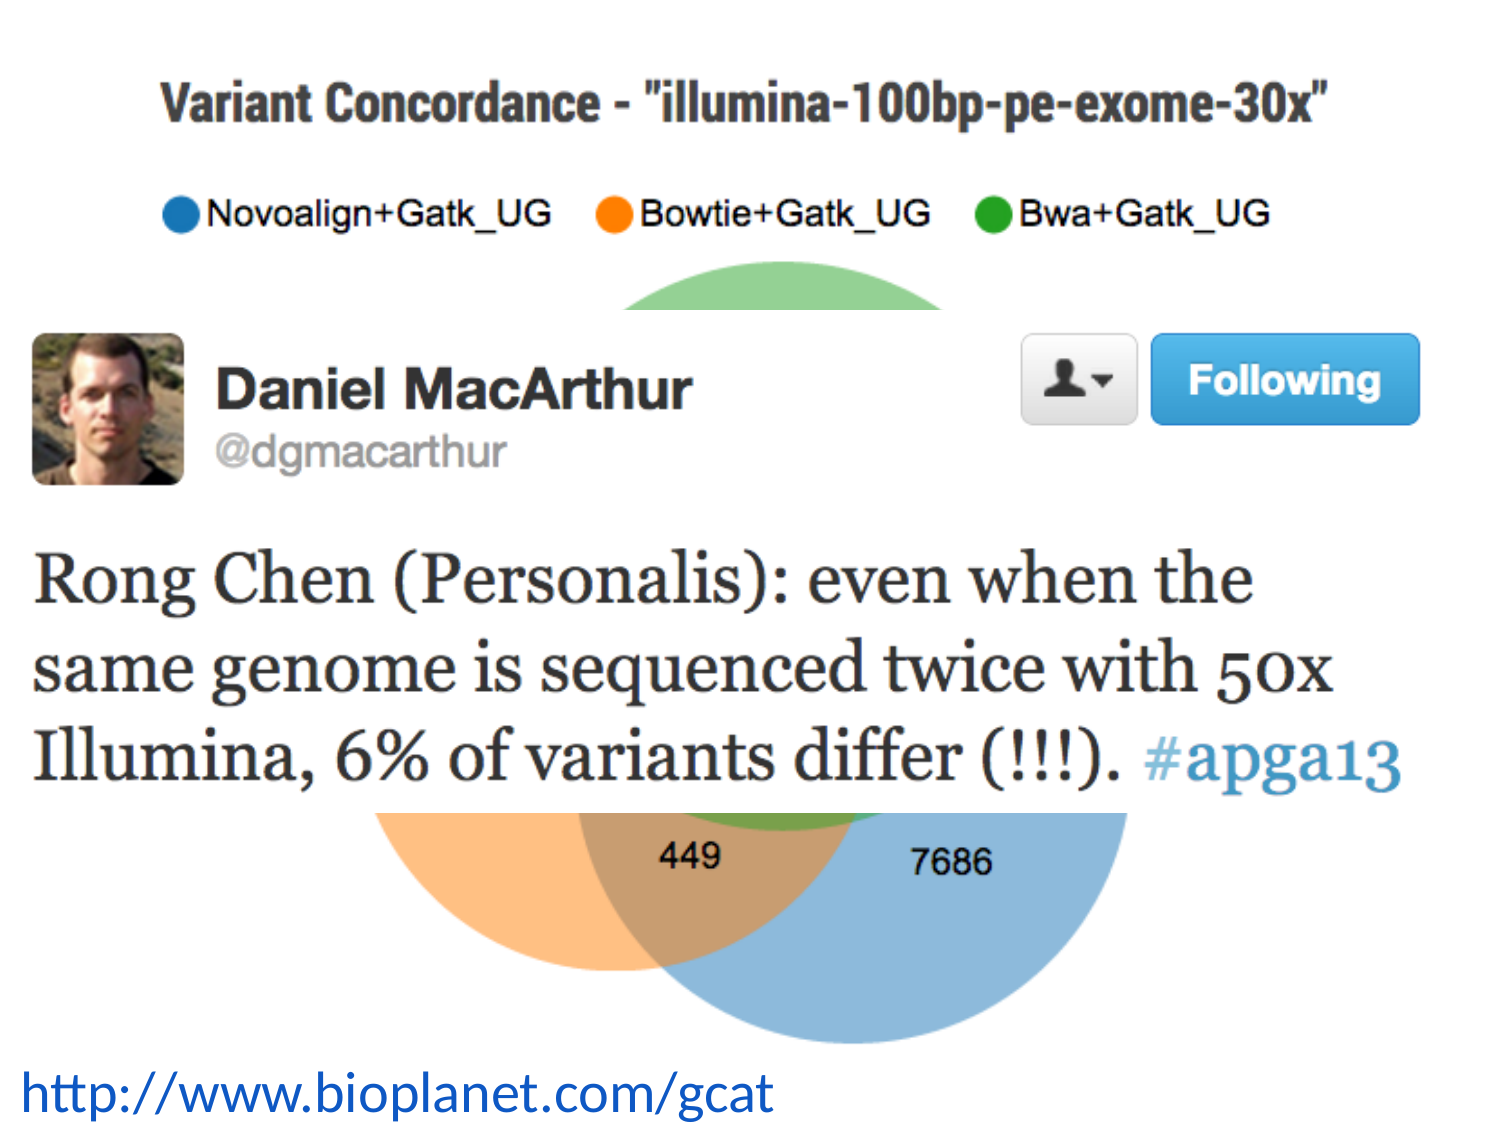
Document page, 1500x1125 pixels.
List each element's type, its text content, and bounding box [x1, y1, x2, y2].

text_box http://www.bioplanet.com/gcat [5, 1046, 791, 1125]
picture [0, 62, 1500, 1089]
